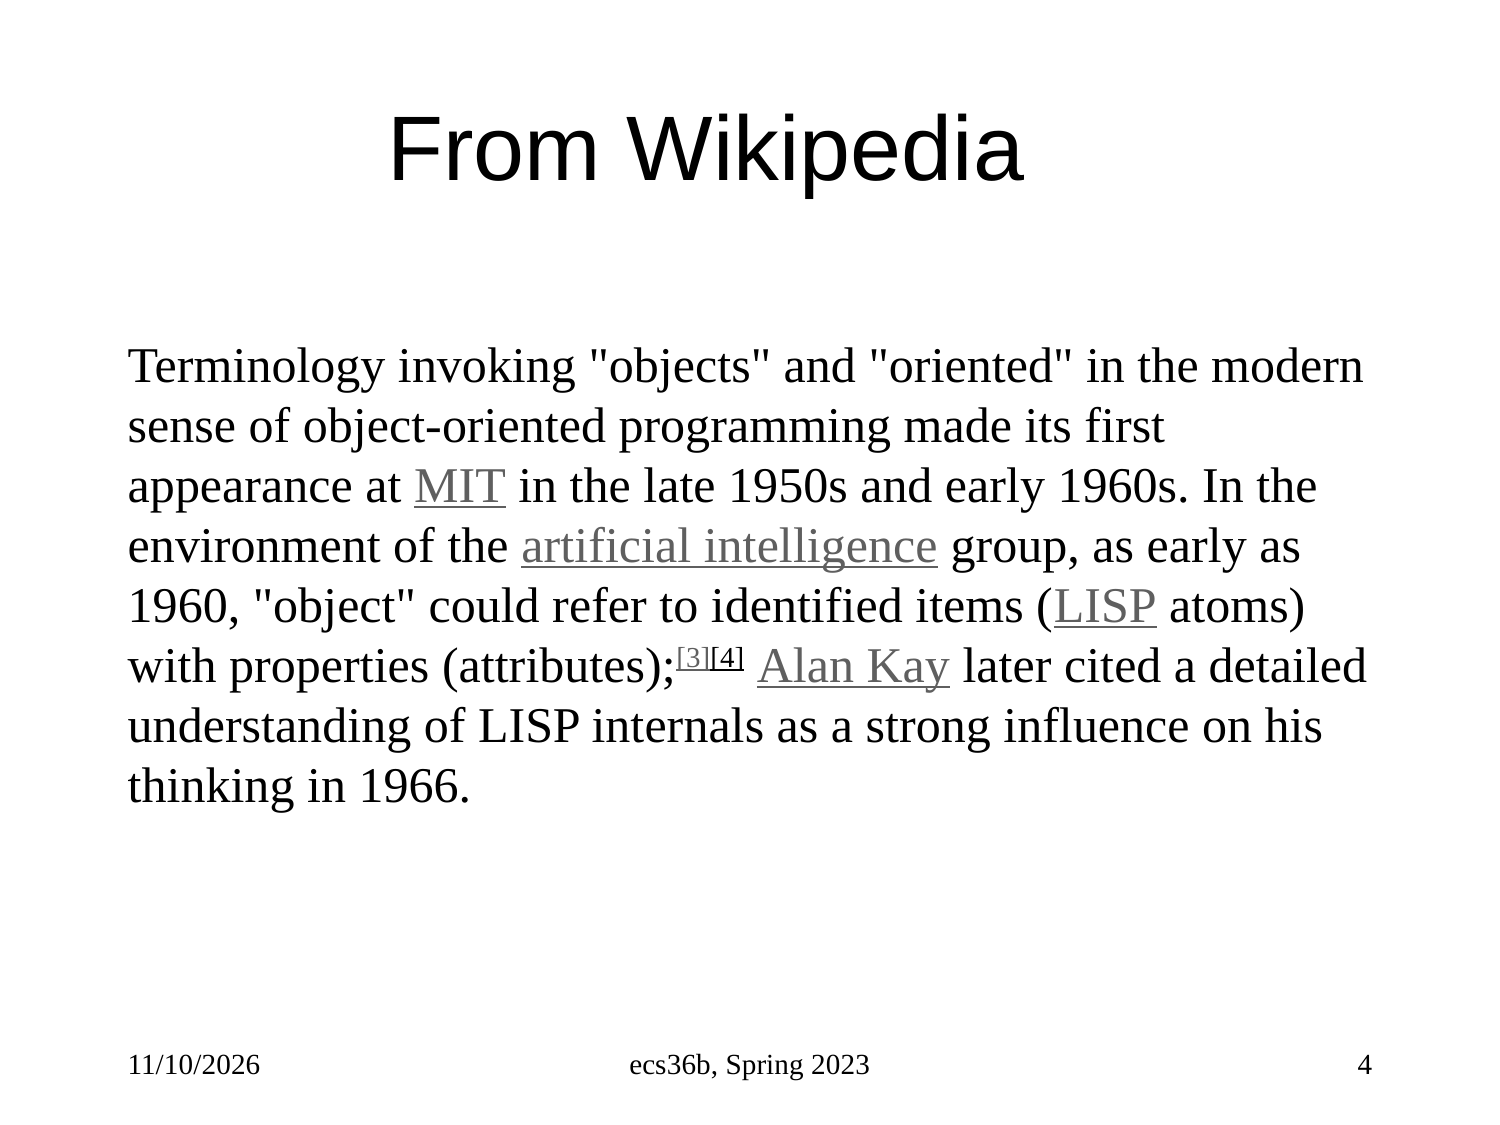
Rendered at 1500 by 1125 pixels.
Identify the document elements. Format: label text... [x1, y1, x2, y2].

slide_number 4 [1074, 1024, 1388, 1101]
footer ecs36b, Spring 2023 [512, 1024, 988, 1101]
list Terminology invoking "objects" and "oriented" in the modern sense of object-oriented programming made its first appearance at MIT in the late 1950s and early 1960s. In the environment of the artificial intelligence group, as early as 1960, "object" could refer to identified items (LISP atoms) with properties (attributes);[3][4] Alan Kay later cited a detailed understanding of LISP internals as a strong influence on his thinking in 1966. [112, 324, 1388, 1000]
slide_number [112, 1024, 426, 1101]
title From Wikipedia [187, 49, 1226, 238]
